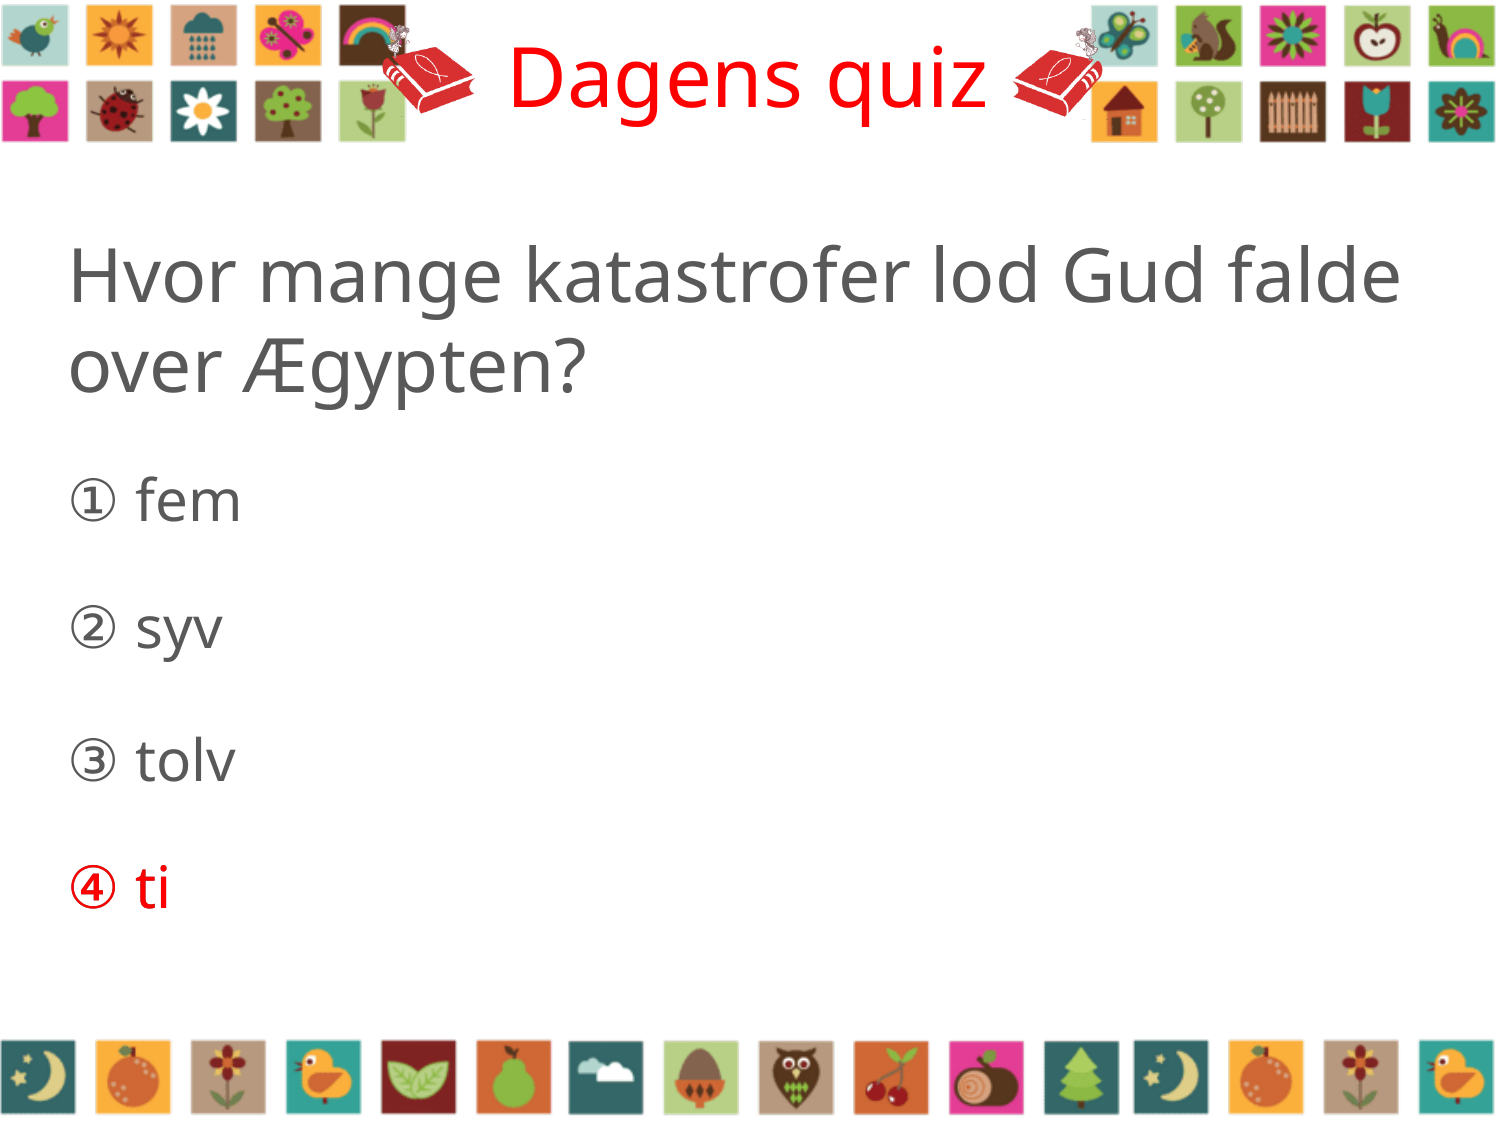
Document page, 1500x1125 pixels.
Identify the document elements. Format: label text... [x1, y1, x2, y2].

text_box ③ tolv [53, 716, 1483, 801]
picture [0, 3, 507, 150]
text_box ① fem [53, 456, 1436, 541]
picture [981, 3, 1500, 150]
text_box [0, 1028, 1500, 1118]
text_box Hvor mange katastrofer lod Gud falde over Ægypten? [53, 219, 1436, 415]
text_box Dagens quiz [425, 16, 1078, 131]
text_box ② syv [53, 582, 1436, 668]
text_box ④ ti [53, 842, 1483, 928]
